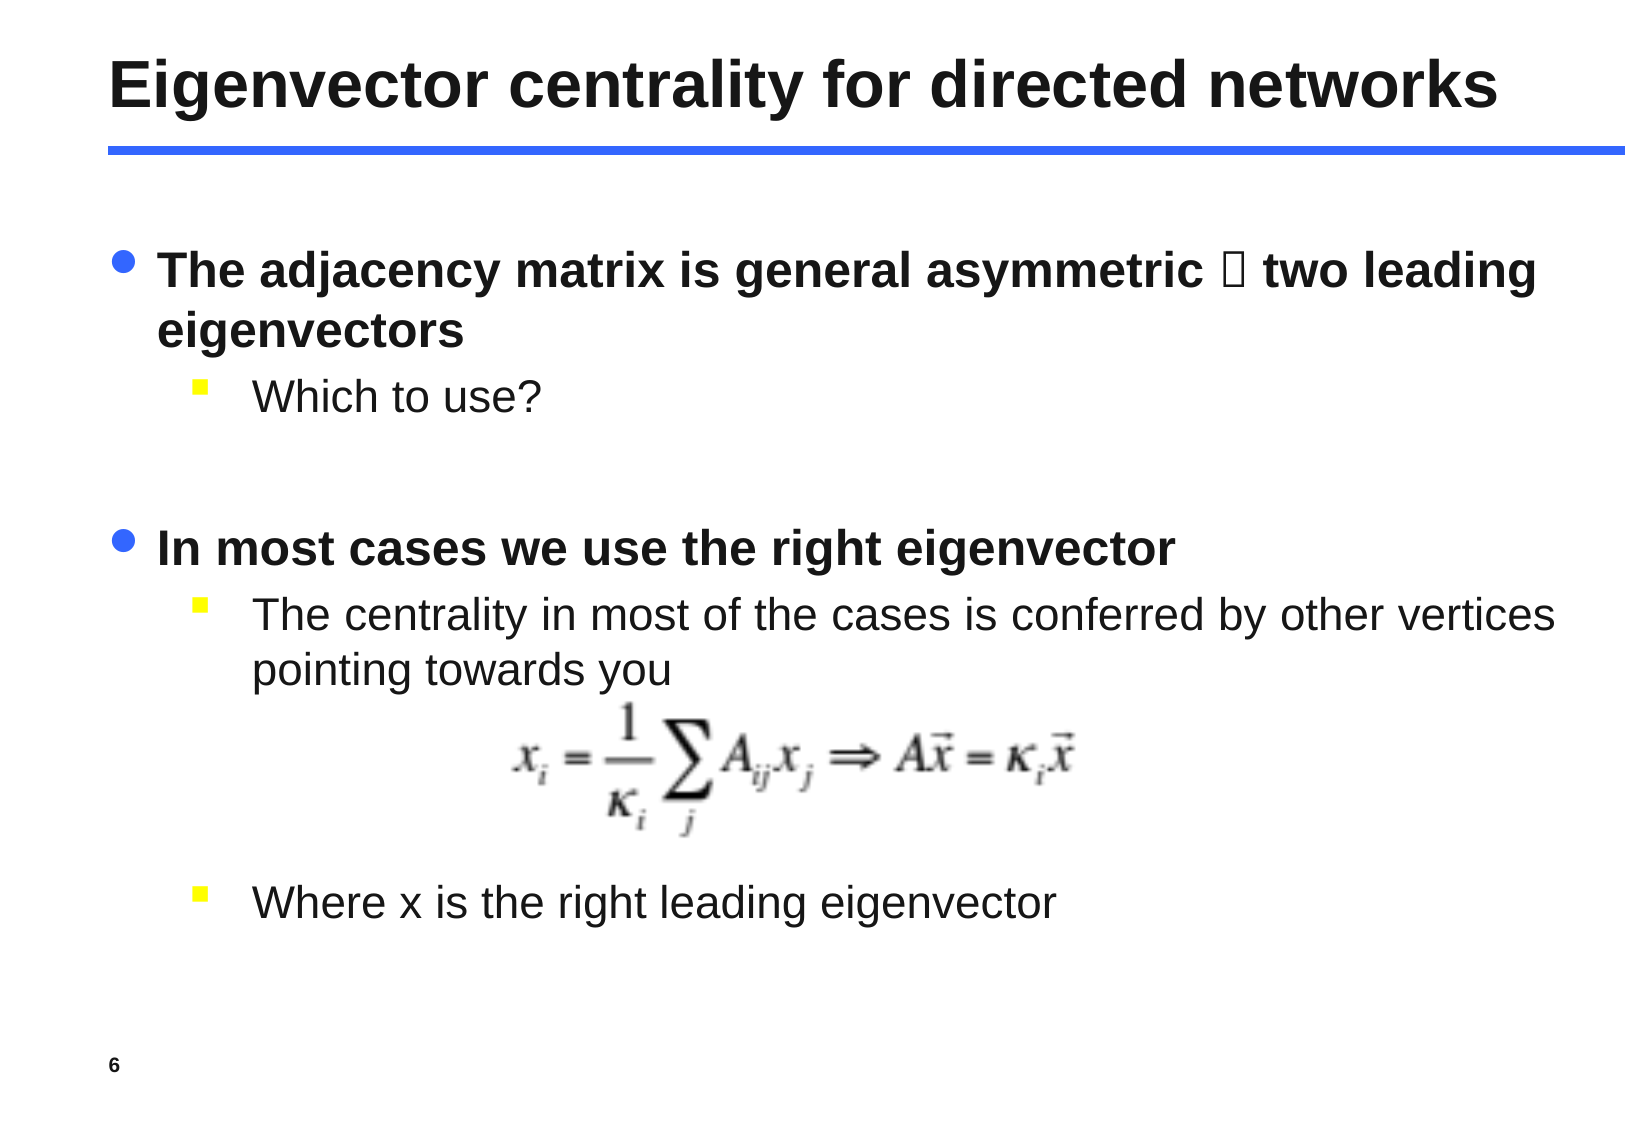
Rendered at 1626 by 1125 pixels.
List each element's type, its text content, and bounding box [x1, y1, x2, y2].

title Eigenvector centrality for directed networks [108, 30, 1558, 131]
list The adjacency matrix is general asymmetric  two leading eigenvectors Which to use? In most cases we use the right eigenvector The centrality in most of the cases is conferred by other vertices pointing towards you Where x is the right leading eigenvector [108, 237, 1558, 975]
slide_number 6 [108, 1051, 188, 1077]
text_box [506, 686, 1080, 846]
